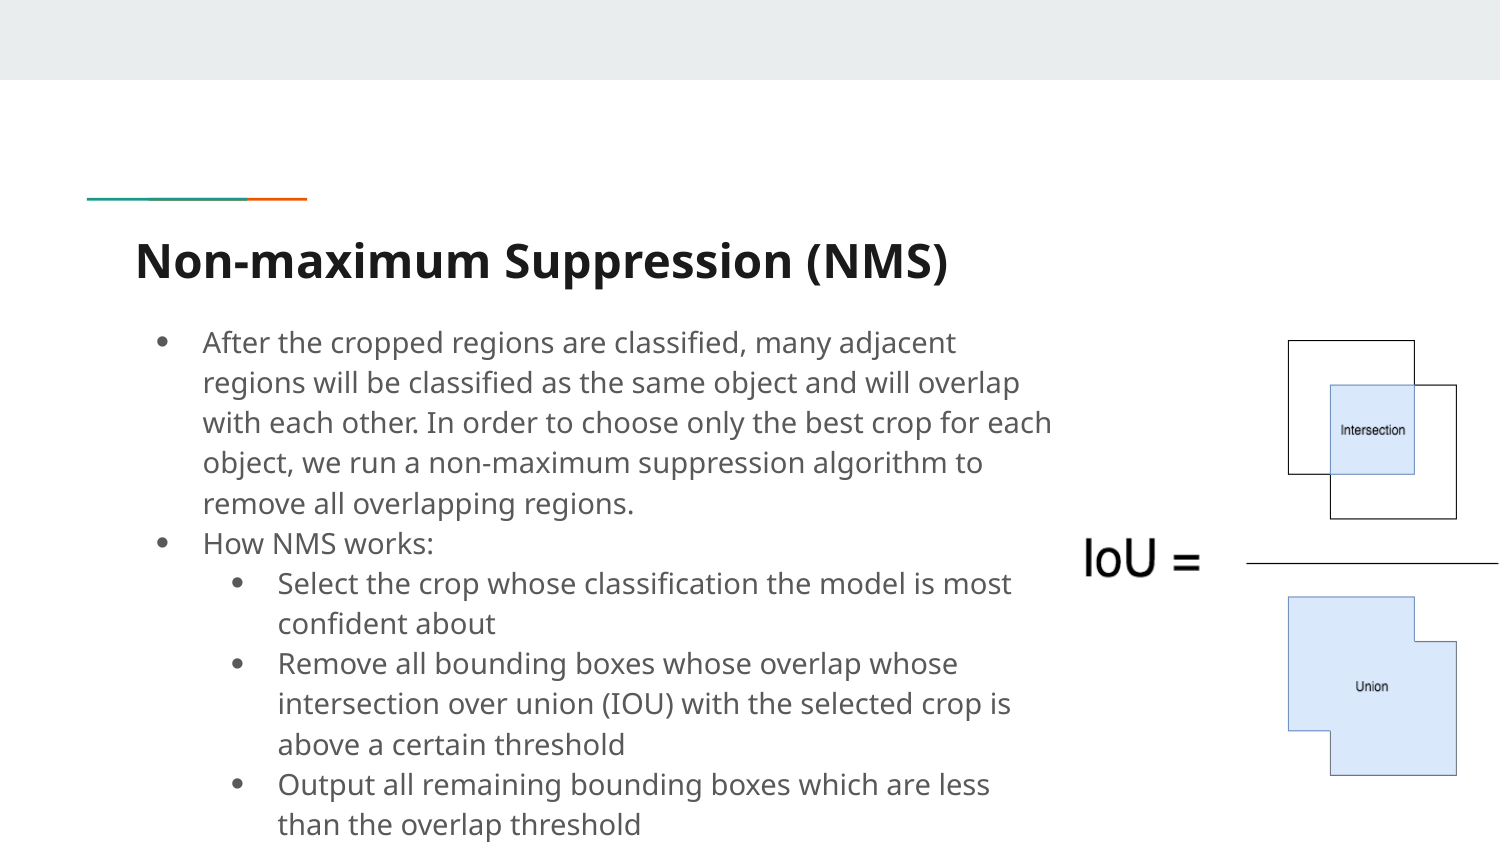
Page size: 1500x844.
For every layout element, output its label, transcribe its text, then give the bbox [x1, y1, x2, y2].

picture [1057, 340, 1500, 776]
list After the cropped regions are classified, many adjacent regions will be classified as the same object and will overlap with each other. In order to choose only the best crop for each object, we run a non-maximum suppression algorithm to remove all overlapping regions. How NMS works: Select the crop whose classification the model is most confident about Remove all bounding boxes whose overlap whose intersection over union (IOU) with the selected crop is above a certain threshold Output all remaining bounding boxes which are less than the overlap threshold [119, 304, 1069, 816]
title Non-maximum Suppression (NMS) [119, 216, 1381, 305]
